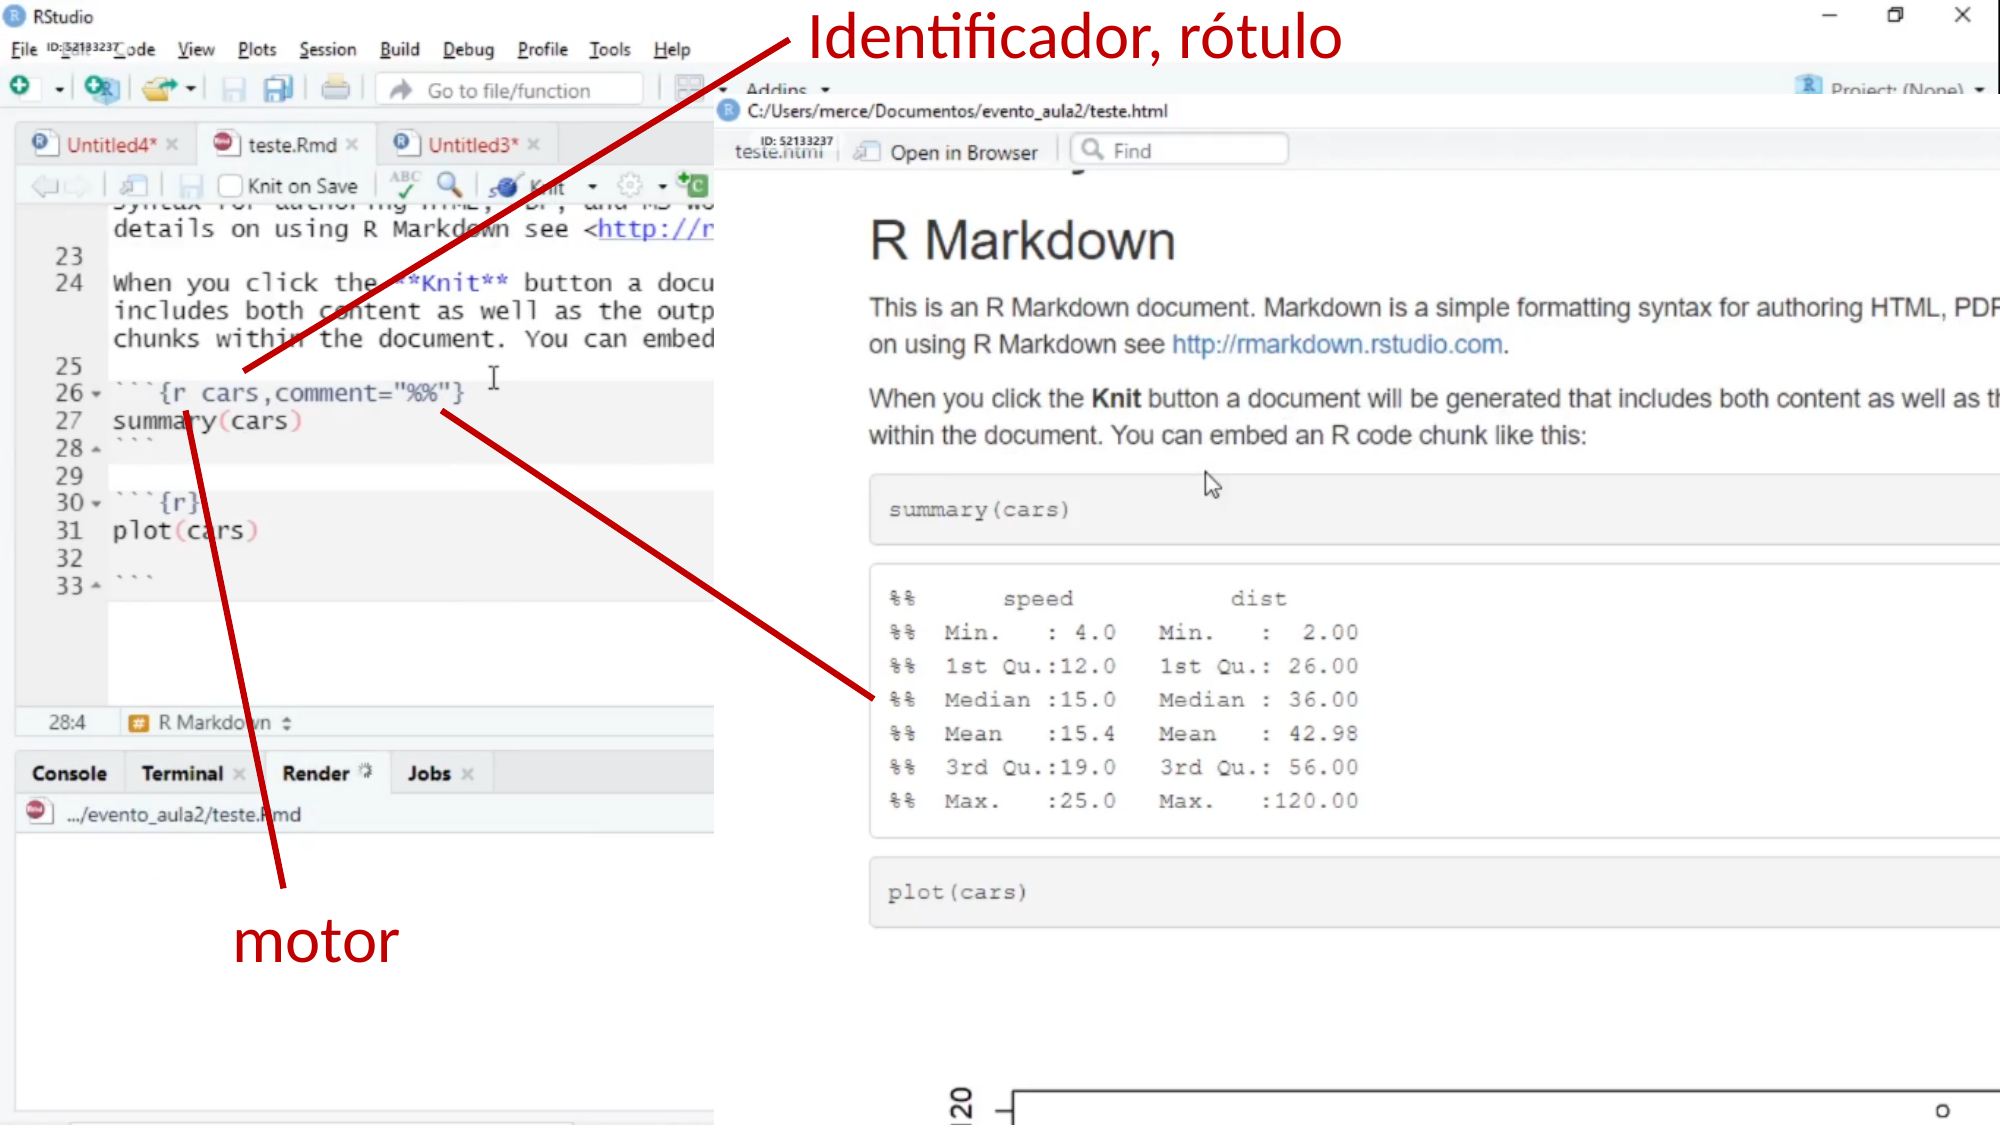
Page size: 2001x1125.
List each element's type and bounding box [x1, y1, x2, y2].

text_box [243, 39, 790, 372]
text_box [441, 410, 874, 700]
picture [0, 0, 2000, 1125]
text_box [185, 410, 284, 889]
